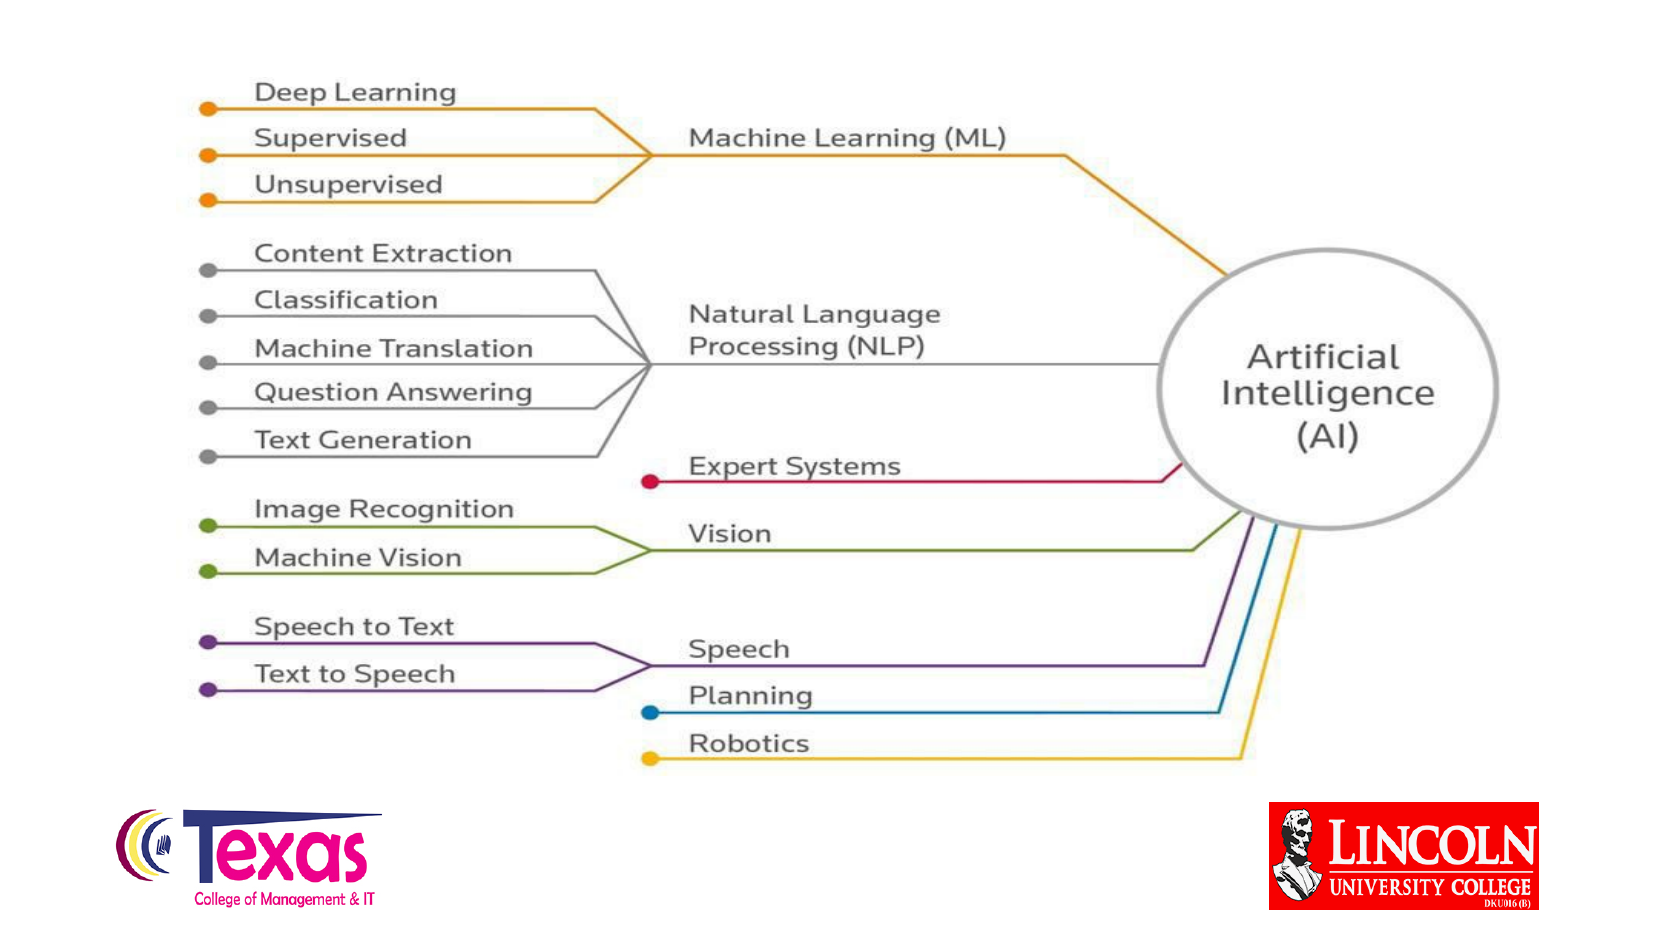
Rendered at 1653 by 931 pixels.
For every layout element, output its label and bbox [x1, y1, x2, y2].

picture [113, 802, 383, 910]
list [176, 77, 1502, 776]
picture [1269, 802, 1539, 910]
